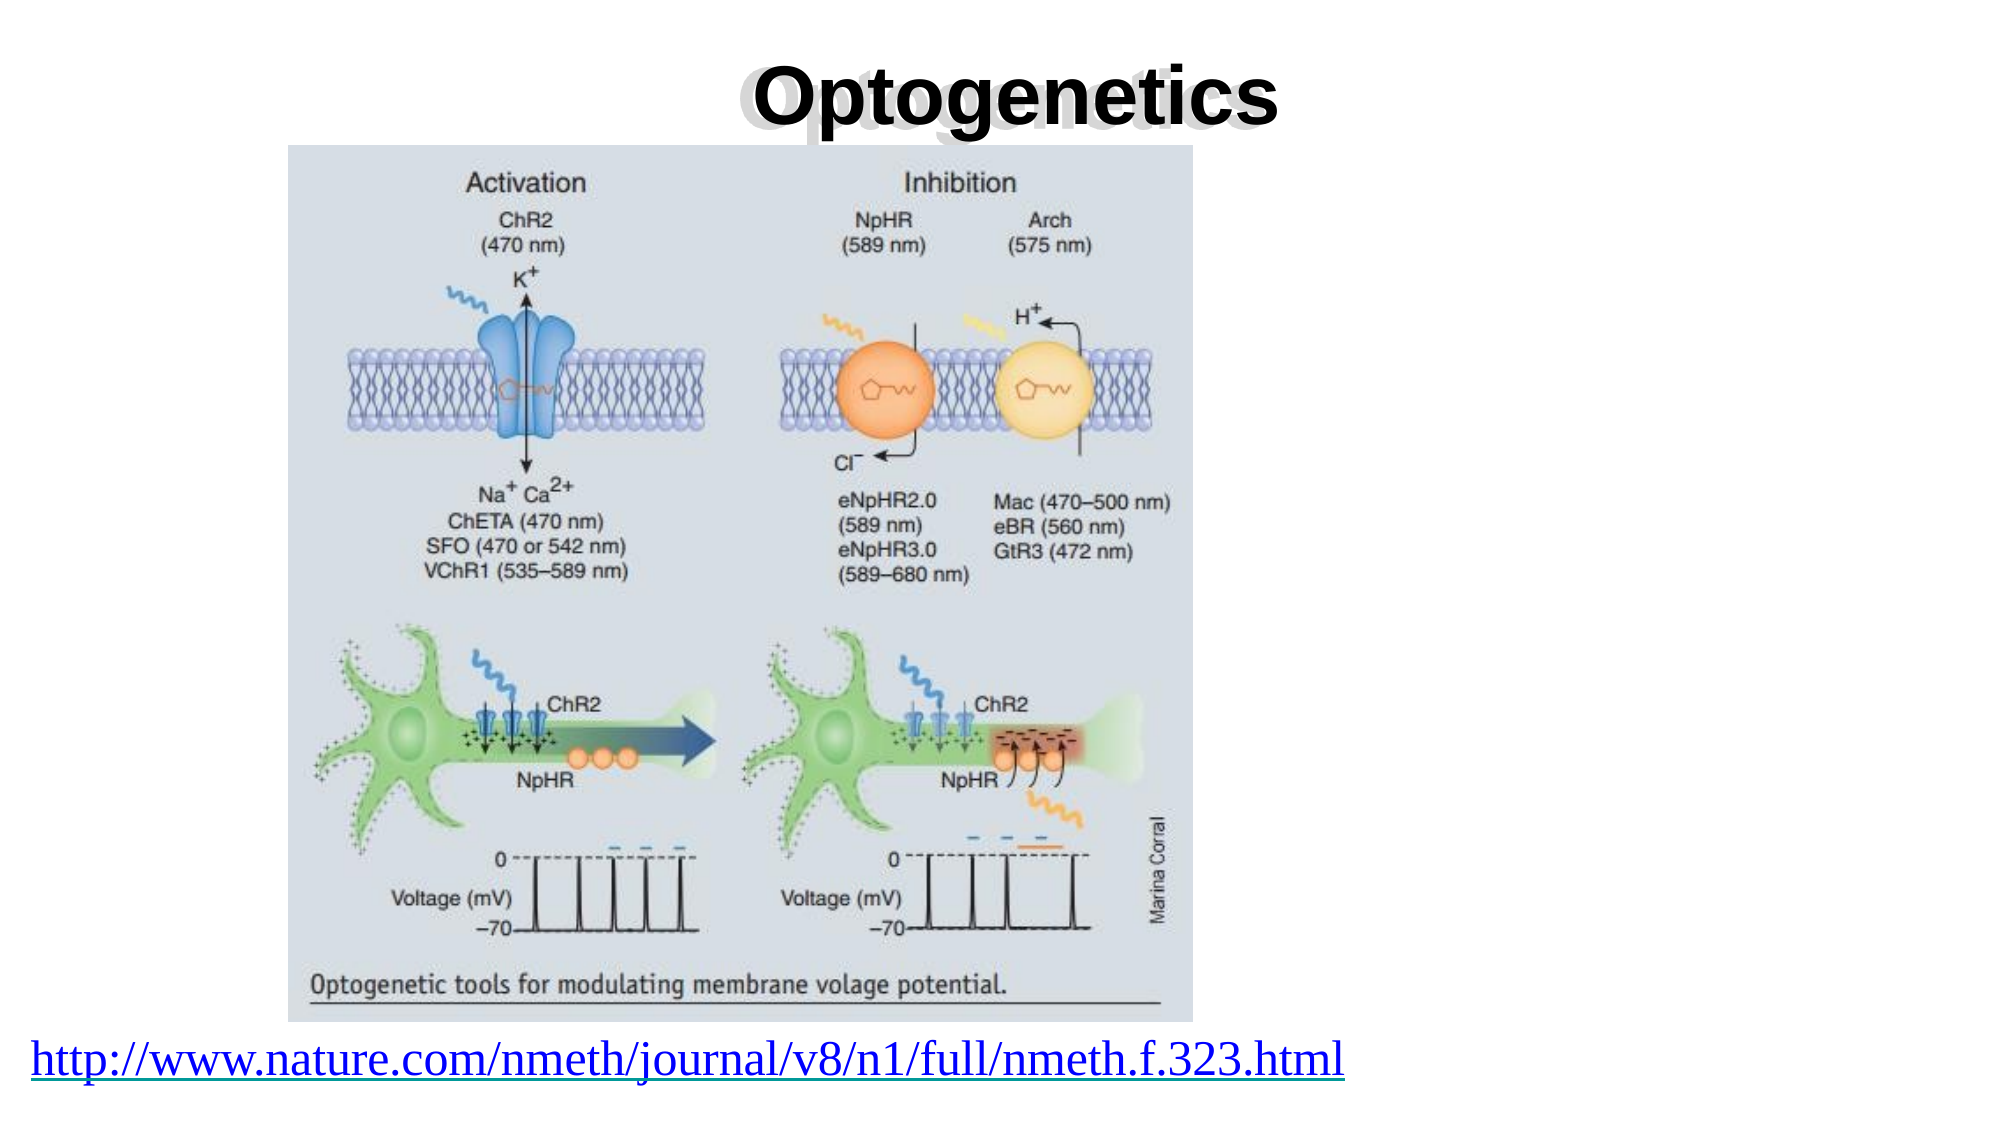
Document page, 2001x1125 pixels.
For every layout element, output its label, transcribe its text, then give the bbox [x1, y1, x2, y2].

text_box http://www.nature.com/nmeth/journal/v8/n1/full/nmeth.f.323.html [28, 1023, 1401, 1086]
picture [288, 66, 1265, 1022]
title Optogenetics [323, 2, 2000, 230]
